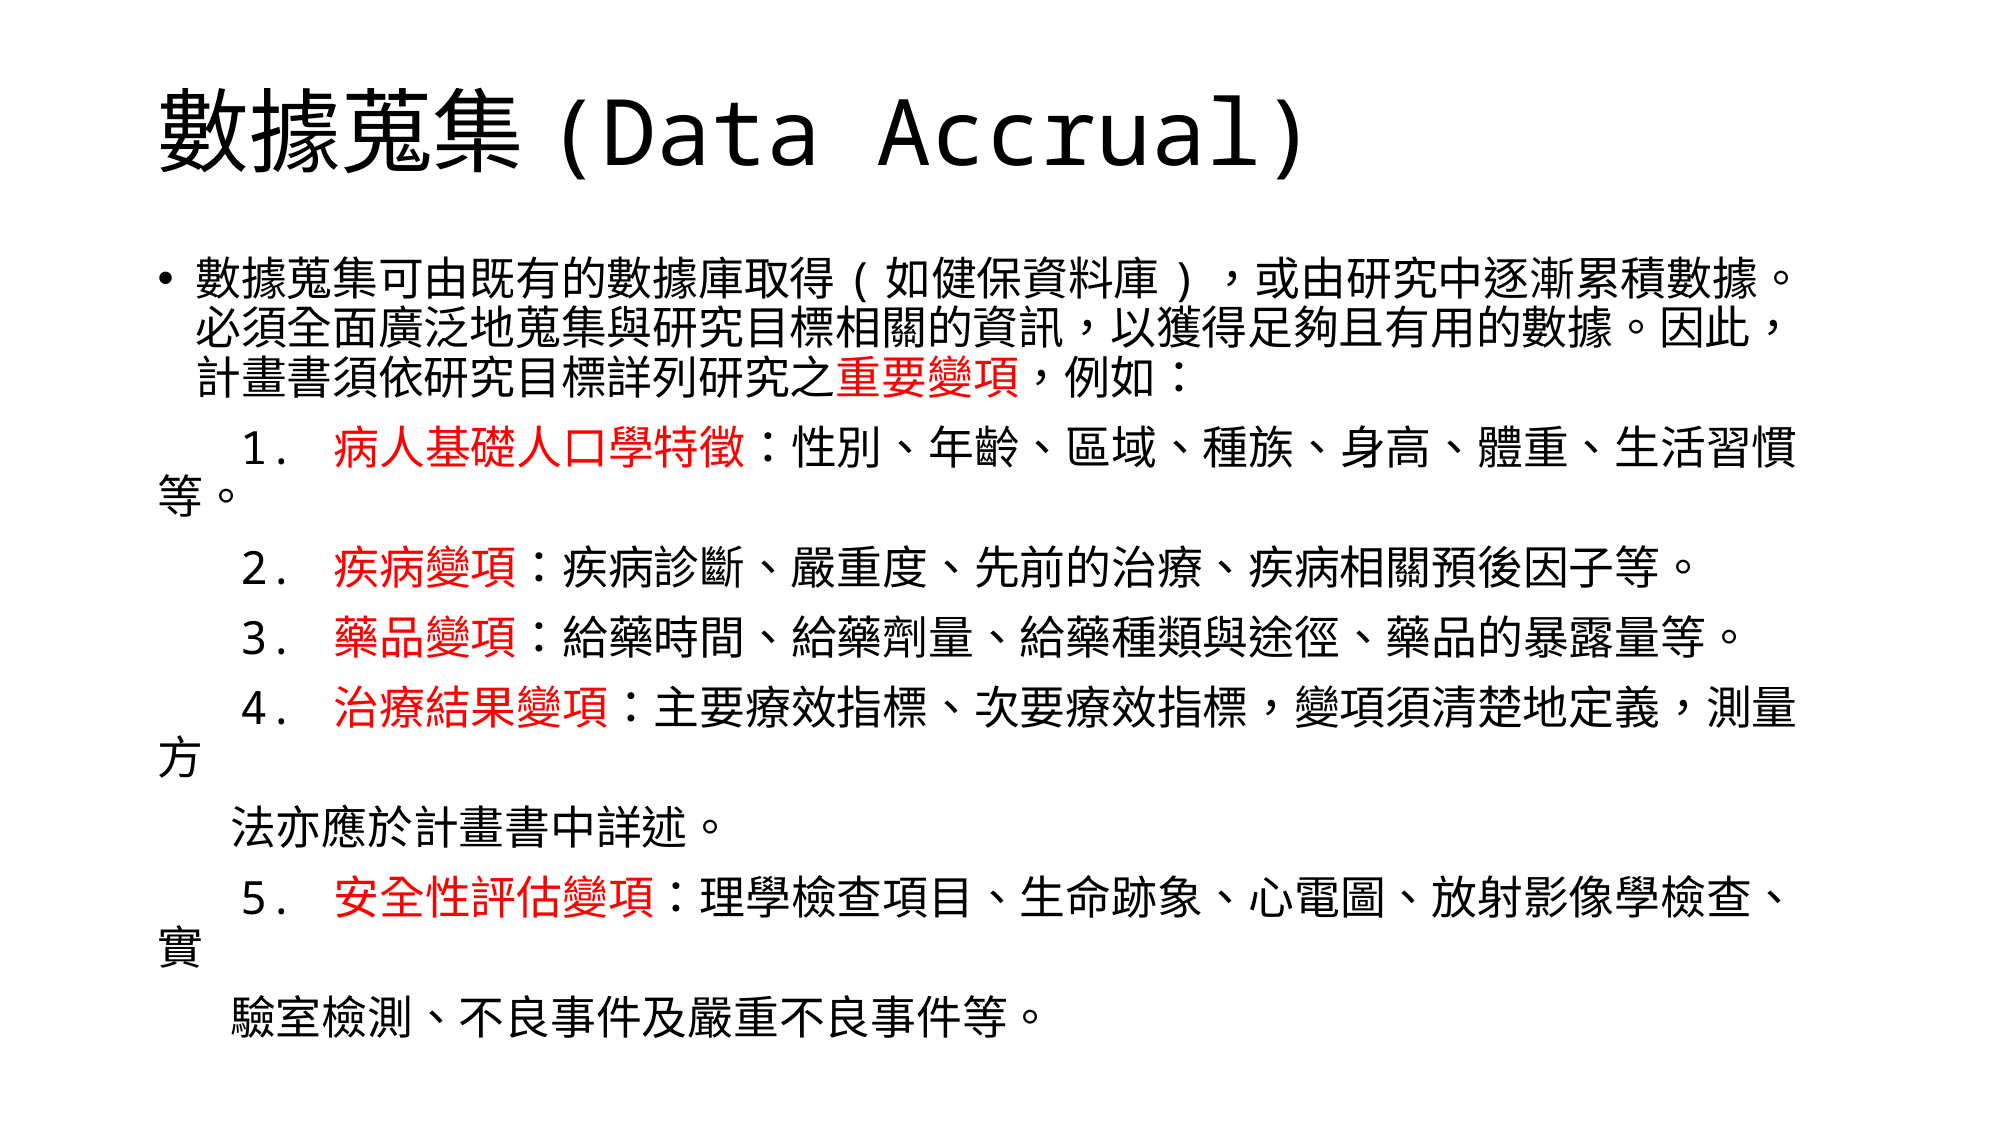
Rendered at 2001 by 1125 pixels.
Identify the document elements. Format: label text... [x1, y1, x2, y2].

title 數據蒐集(Data Accrual) [142, 74, 1718, 197]
list 數據蒐集可由既有的數據庫取得(如健保資料庫)，或由研究中逐漸累積數據。必須全面廣泛地蒐集與研究目標相關的資訊，以獲得足夠且有用的數據。因此，計畫書須依研究目標詳列研究之重要變項，例如： 1. 病人基礎人口學特徵：性別、年齡、區域、種族、身高、體重、生活習慣等。 2. 疾病變項：疾病診斷、嚴重度、先前的治療、疾病相關預後因子等。 3. 藥品變項：給藥時間、給藥劑量、給藥種類與途徑、藥品的暴露量等。 4. 治療結果變項：主要療效指標、次要療效指標，變項須清楚地定義，測量方 法亦應於計畫書中詳述。 5. 安全性評估變項：理學檢查項目、生命跡象、心電圖、放射影像學檢查、實 驗室檢測、不良事件及嚴重不良事件等。 [142, 248, 1858, 1079]
